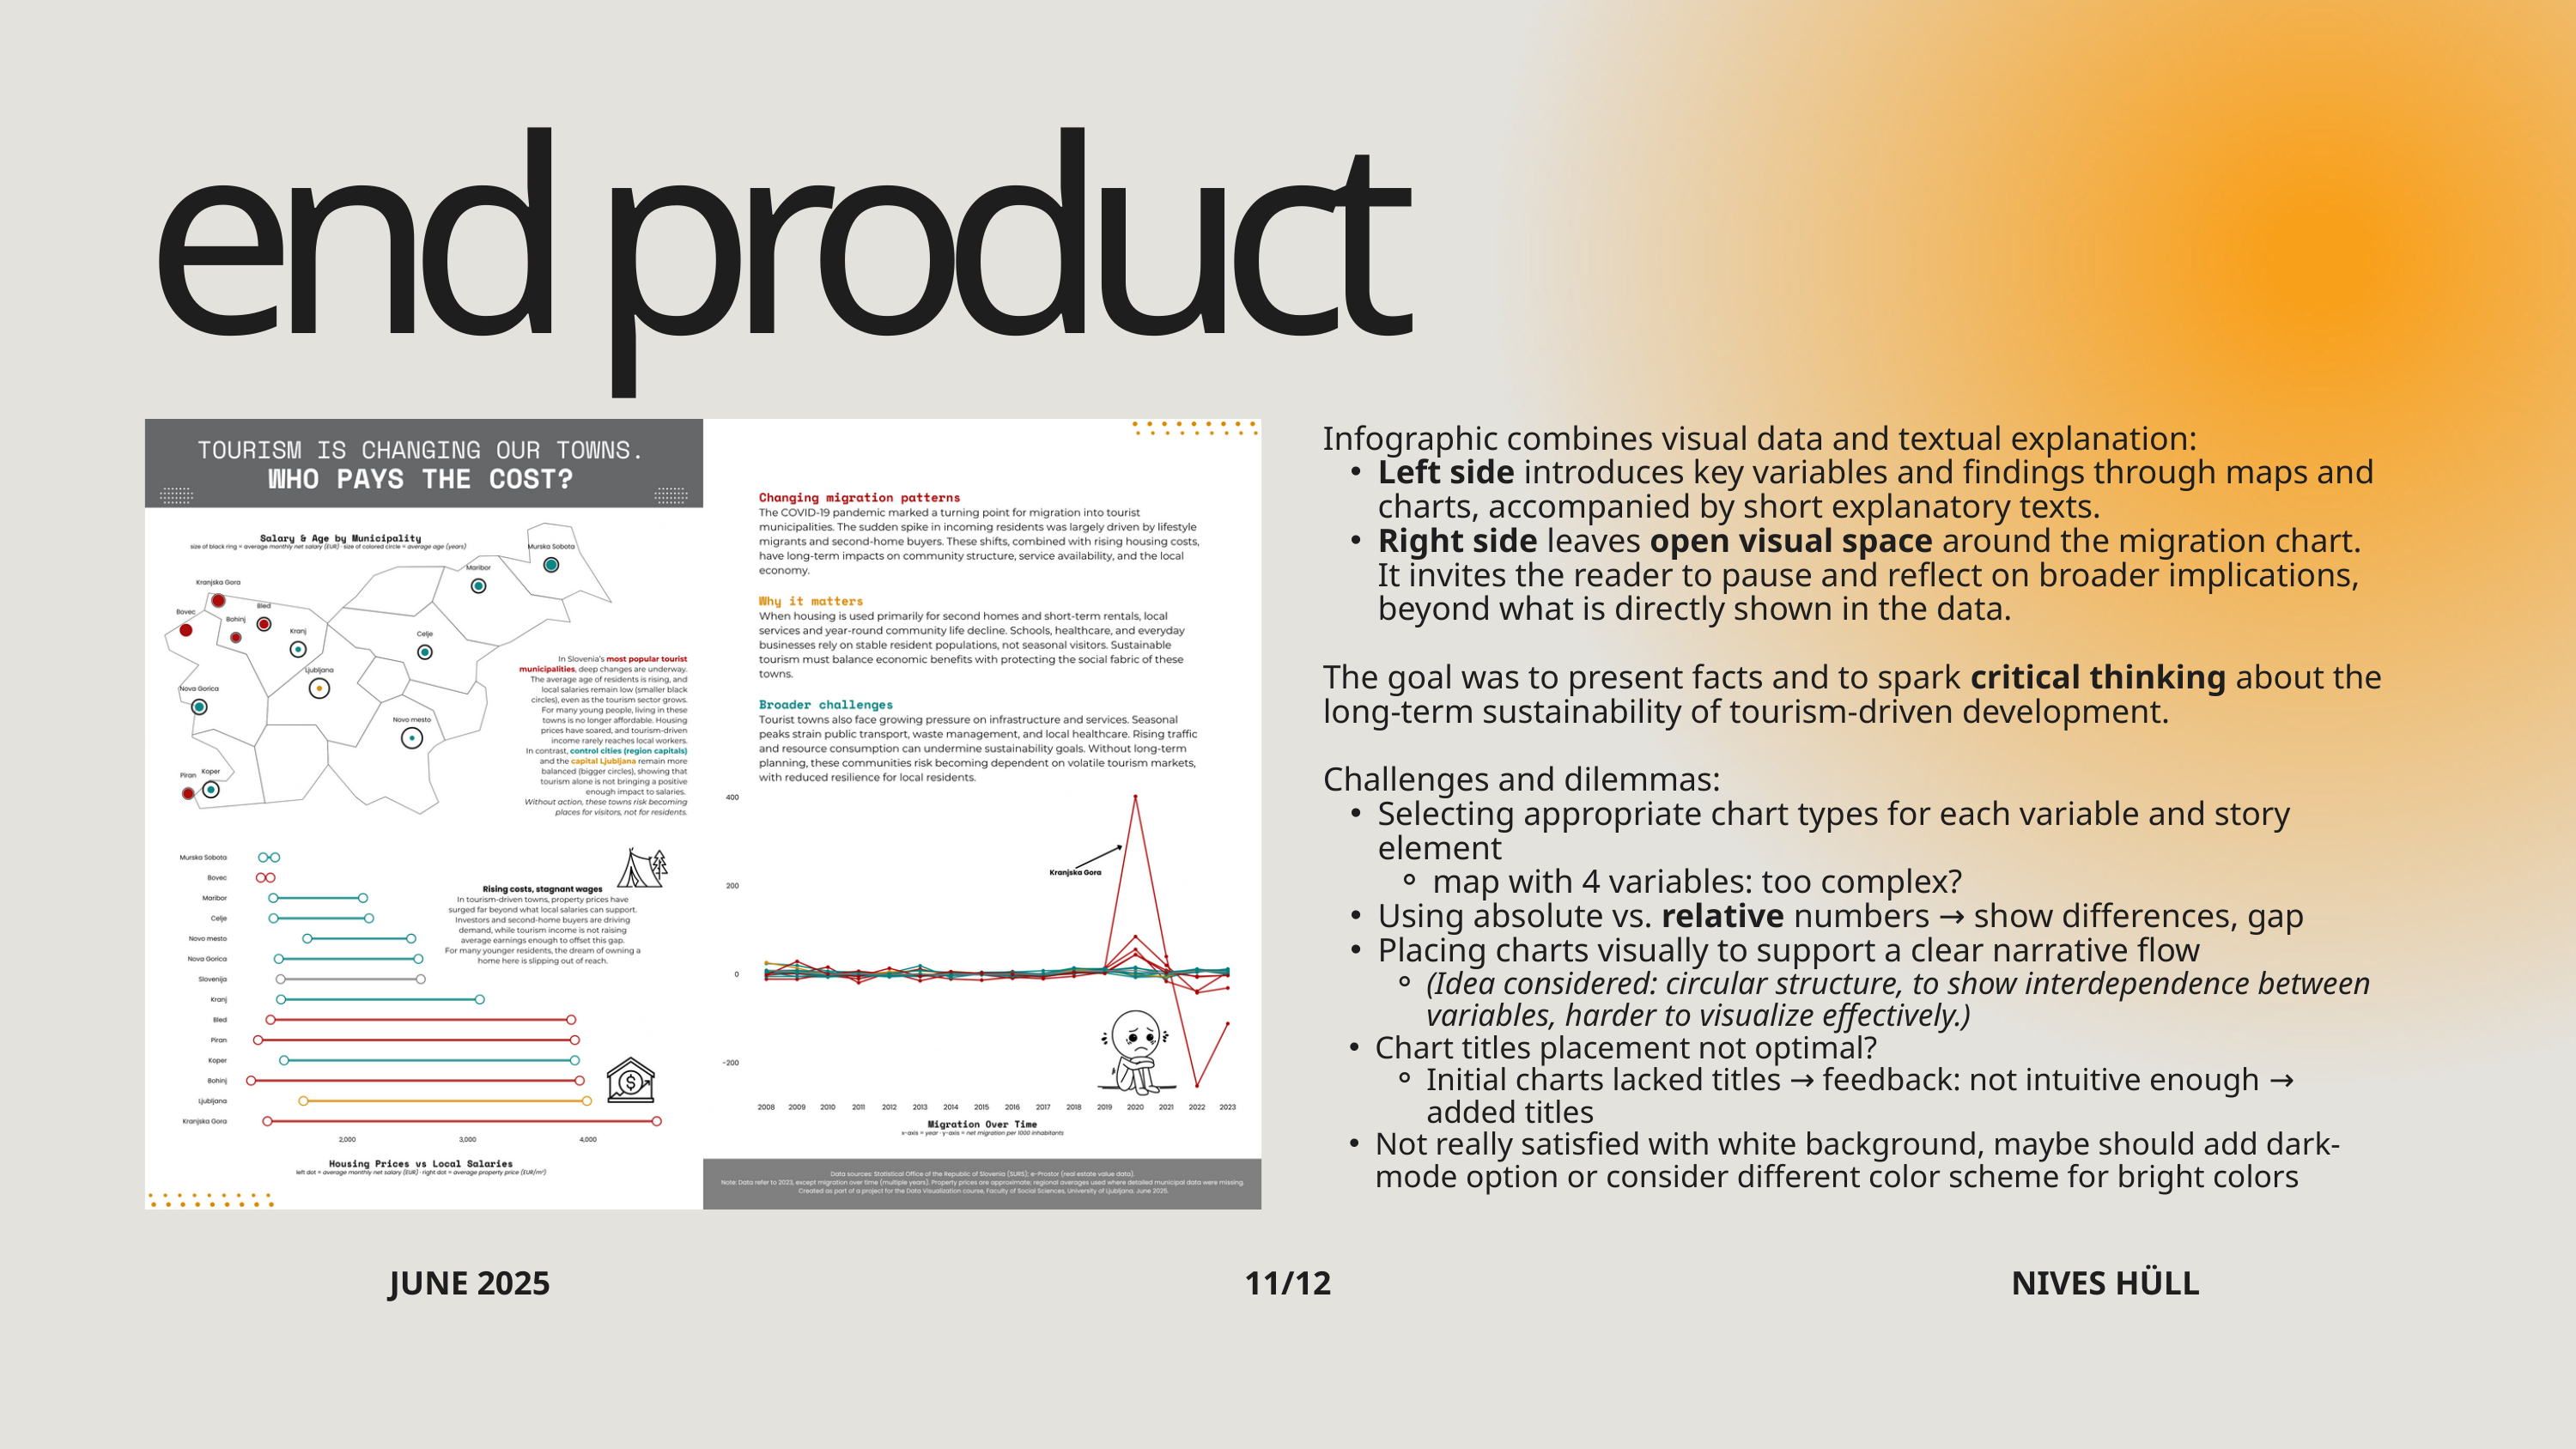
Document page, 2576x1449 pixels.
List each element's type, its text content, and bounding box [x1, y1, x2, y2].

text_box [144, 1265, 2432, 1304]
text_box Infographic combines visual data and textual explanation: Left side introduces key variables and findings through maps and charts, accompanied by short explanatory texts. Right side leaves open visual space around the migration chart. It invites the reader to pause and reflect on broader implications, beyond what is directly shown in the data. The goal was to present facts and to spark critical thinking about the long-term sustainability of tourism-driven development. Challenges and dilemmas: Selecting appropriate chart types for each variable and story element map with 4 variables: too complex? Using absolute vs. relative numbers → show differences, gap Placing charts visually to support a clear narrative flow (Idea considered: circular structure, to show interdependence between variables, harder to visualize effectively.) Chart titles placement not optimal? Initial charts lacked titles → feedback: not intuitive enough → added titles Not really satisfied with white background, maybe should add dark-mode option or consider different color scheme for bright colors [1322, 421, 2384, 1262]
text_box end product [144, 138, 2432, 388]
text_box [1413, 0, 2576, 1166]
text_box [144, 419, 1262, 1210]
